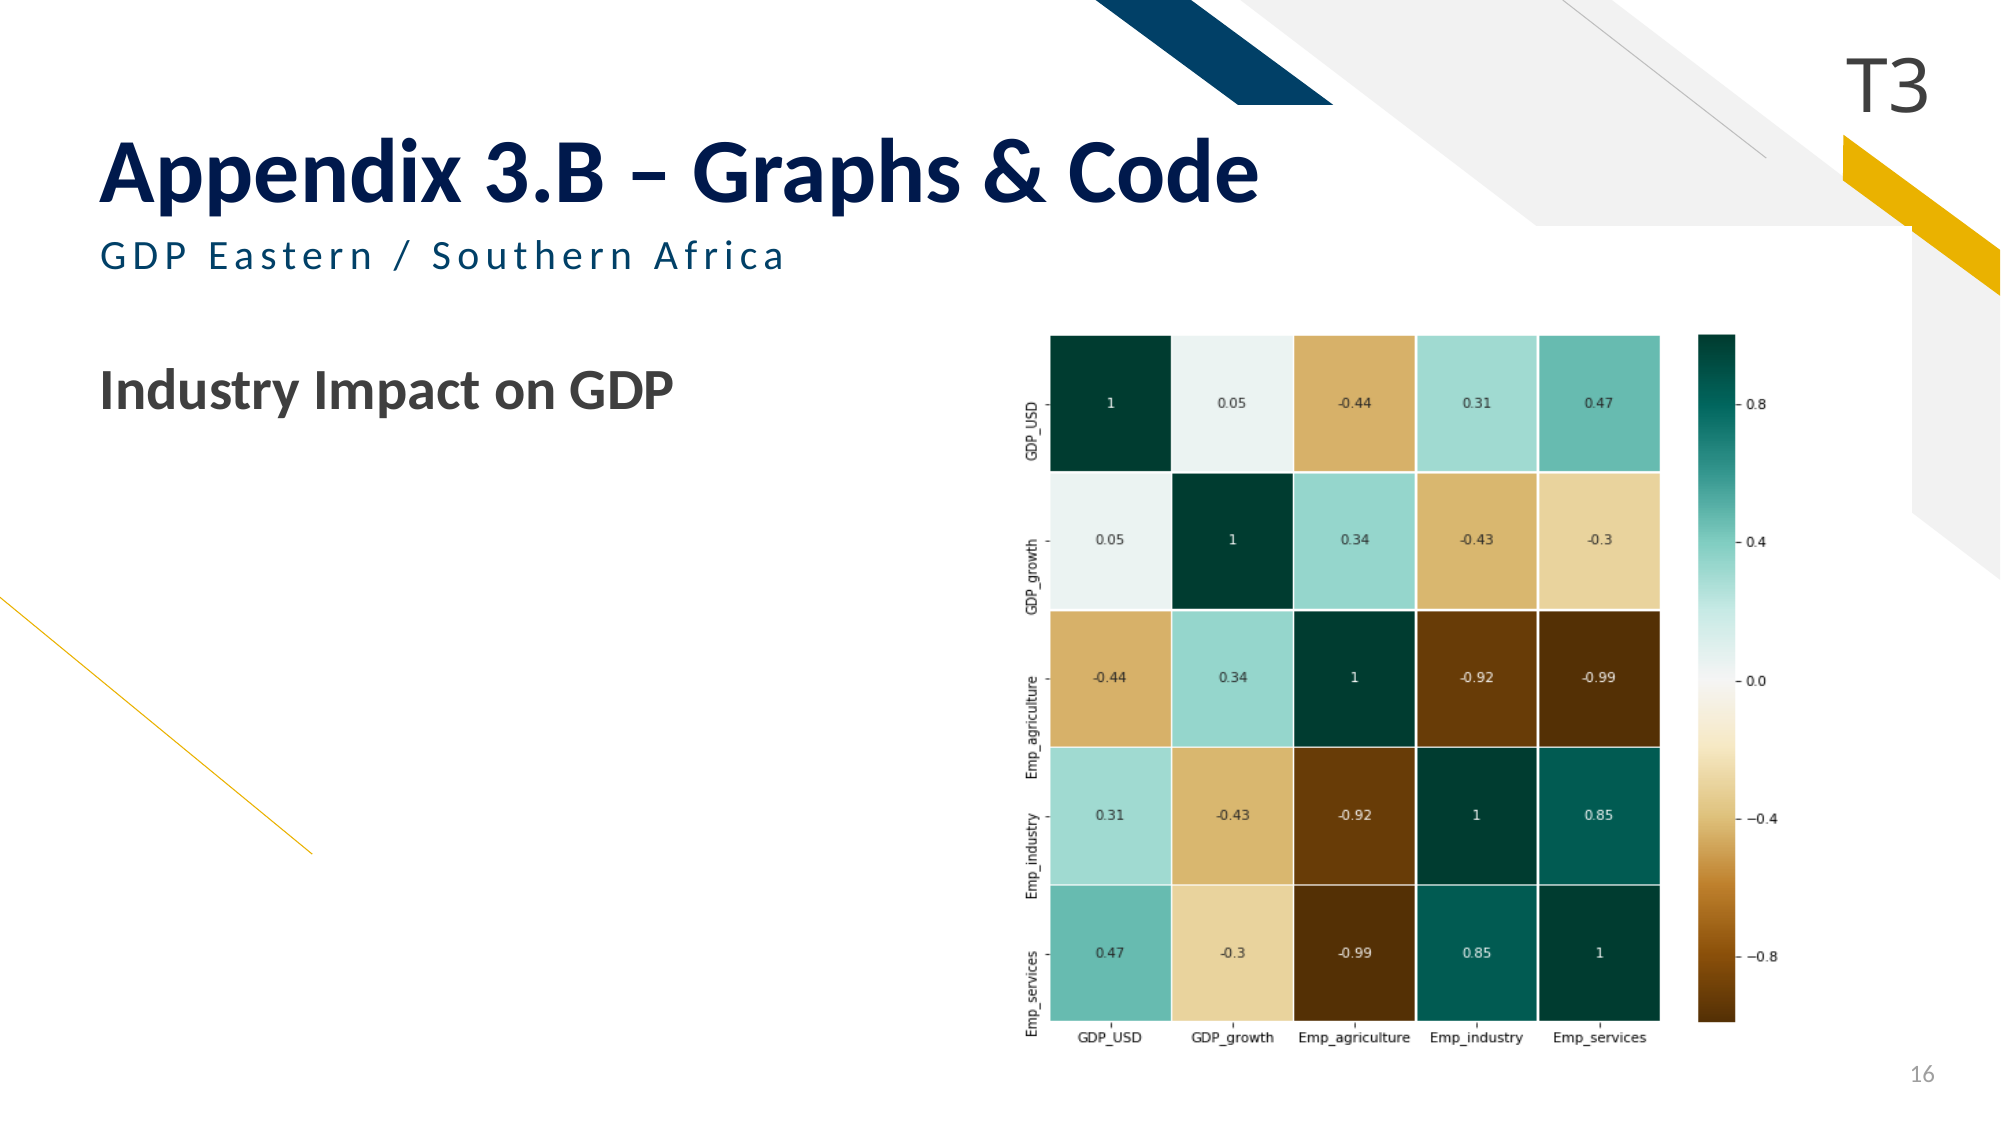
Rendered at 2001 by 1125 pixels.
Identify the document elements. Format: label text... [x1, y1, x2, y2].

list Industry Impact on GDP [85, 300, 926, 429]
text_box T3 [1800, 29, 1979, 135]
picture [926, 226, 1912, 1125]
slide_number 16 [1912, 1042, 1950, 1103]
title Appendix 3.B – Graphs & Code [85, 34, 1453, 223]
list GDP Eastern / Southern Africa [85, 225, 1295, 300]
